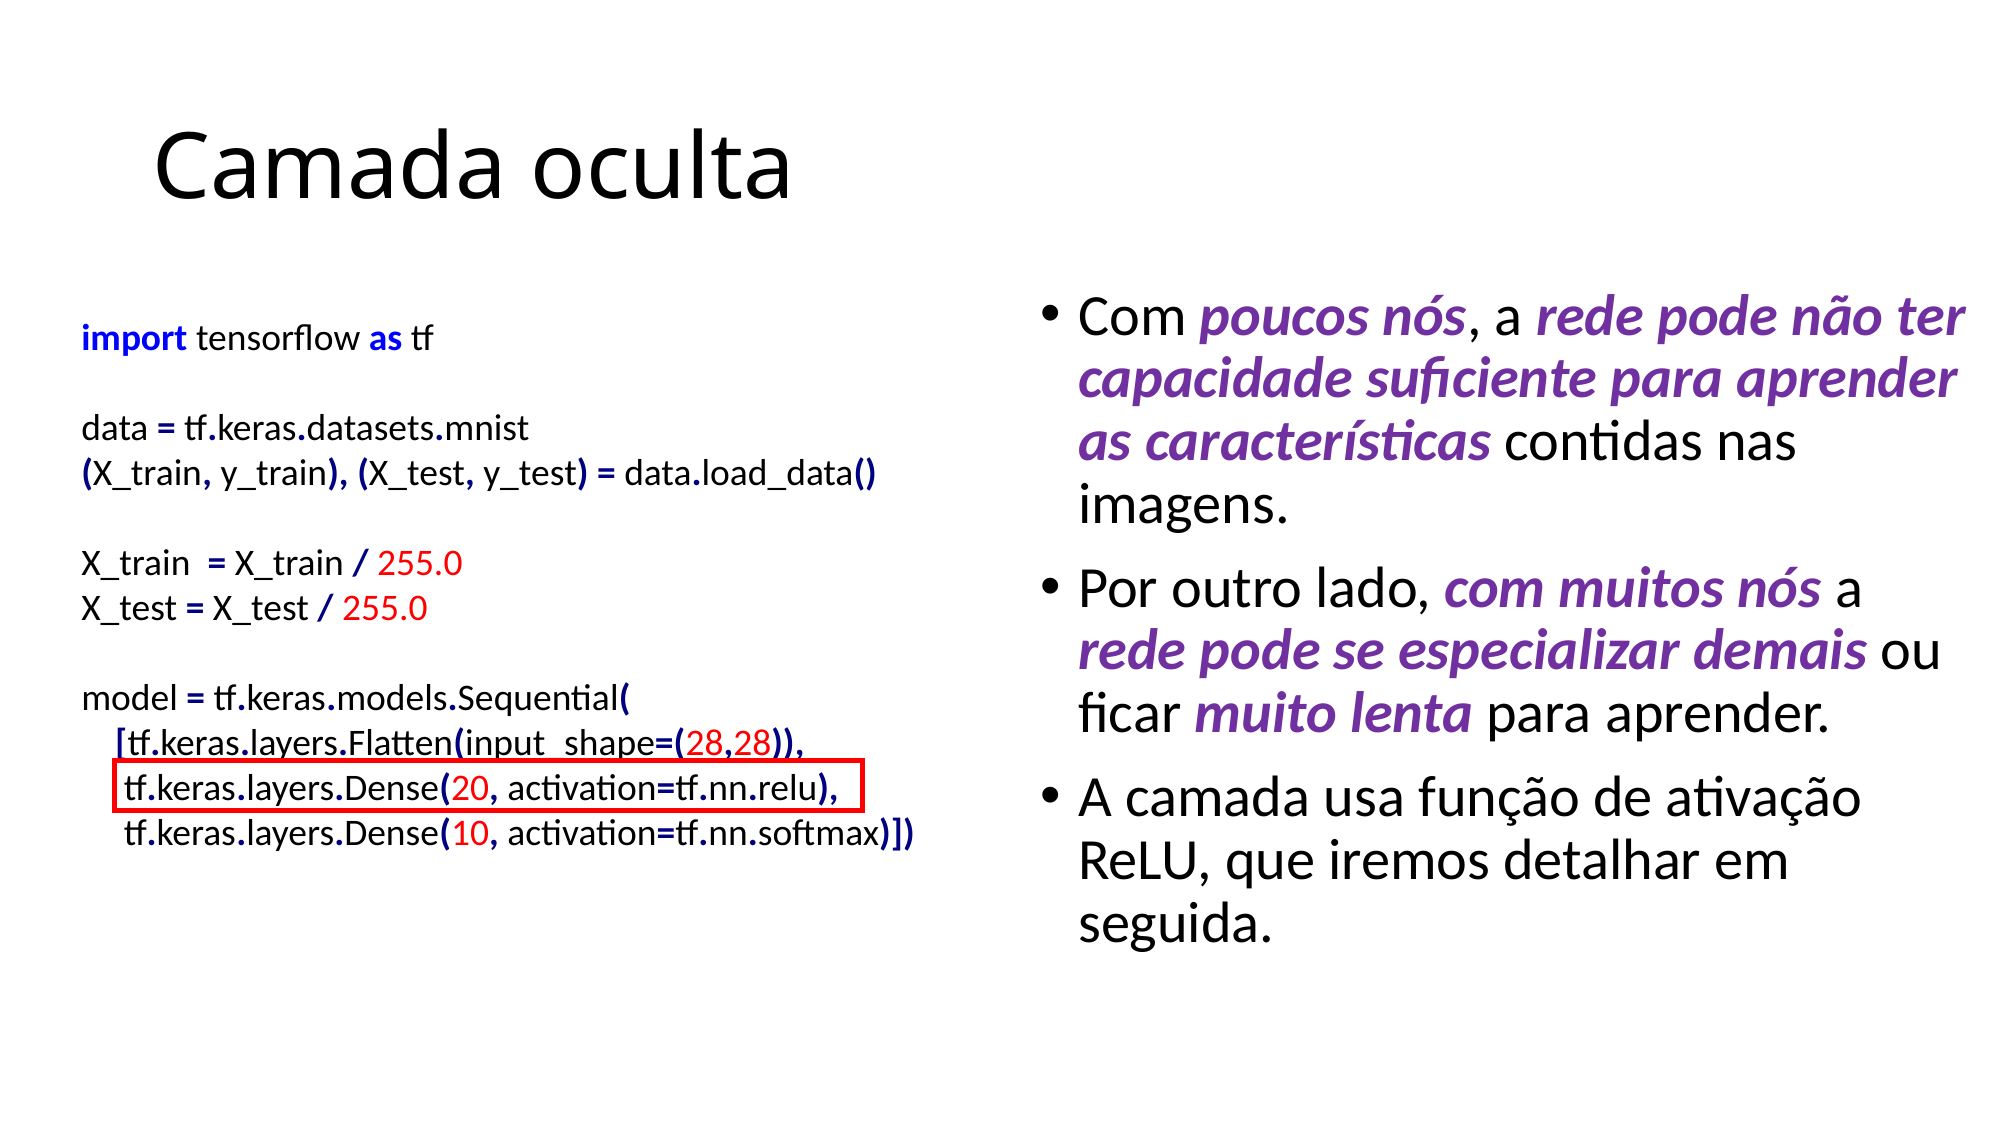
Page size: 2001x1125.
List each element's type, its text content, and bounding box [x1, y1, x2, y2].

text_box [114, 759, 863, 811]
text_box import tensorflow as tf data = tf.keras.datasets.mnist (X_train, y_train), (X_test, y_test) = data.load_data() X_train = X_train / 255.0 X_test = X_test / 255.0 model = tf.keras.models.Sequential( [tf.keras.layers.Flatten(input_shape=(28,28)), tf.keras.layers.Dense(20, activation=tf.nn.relu), tf.keras.layers.Dense(10, activation=tf.nn.softmax)]) [66, 305, 946, 860]
title Camada oculta [137, 59, 1863, 278]
list Com poucos nós, a rede pode não ter capacidade suficiente para aprender as características contidas nas imagens. Por outro lado, com muitos nós a rede pode se especializar demais ou ficar muito lenta para aprender. A camada usa função de ativação ReLU, que iremos detalhar em seguida. [1025, 277, 1983, 1125]
